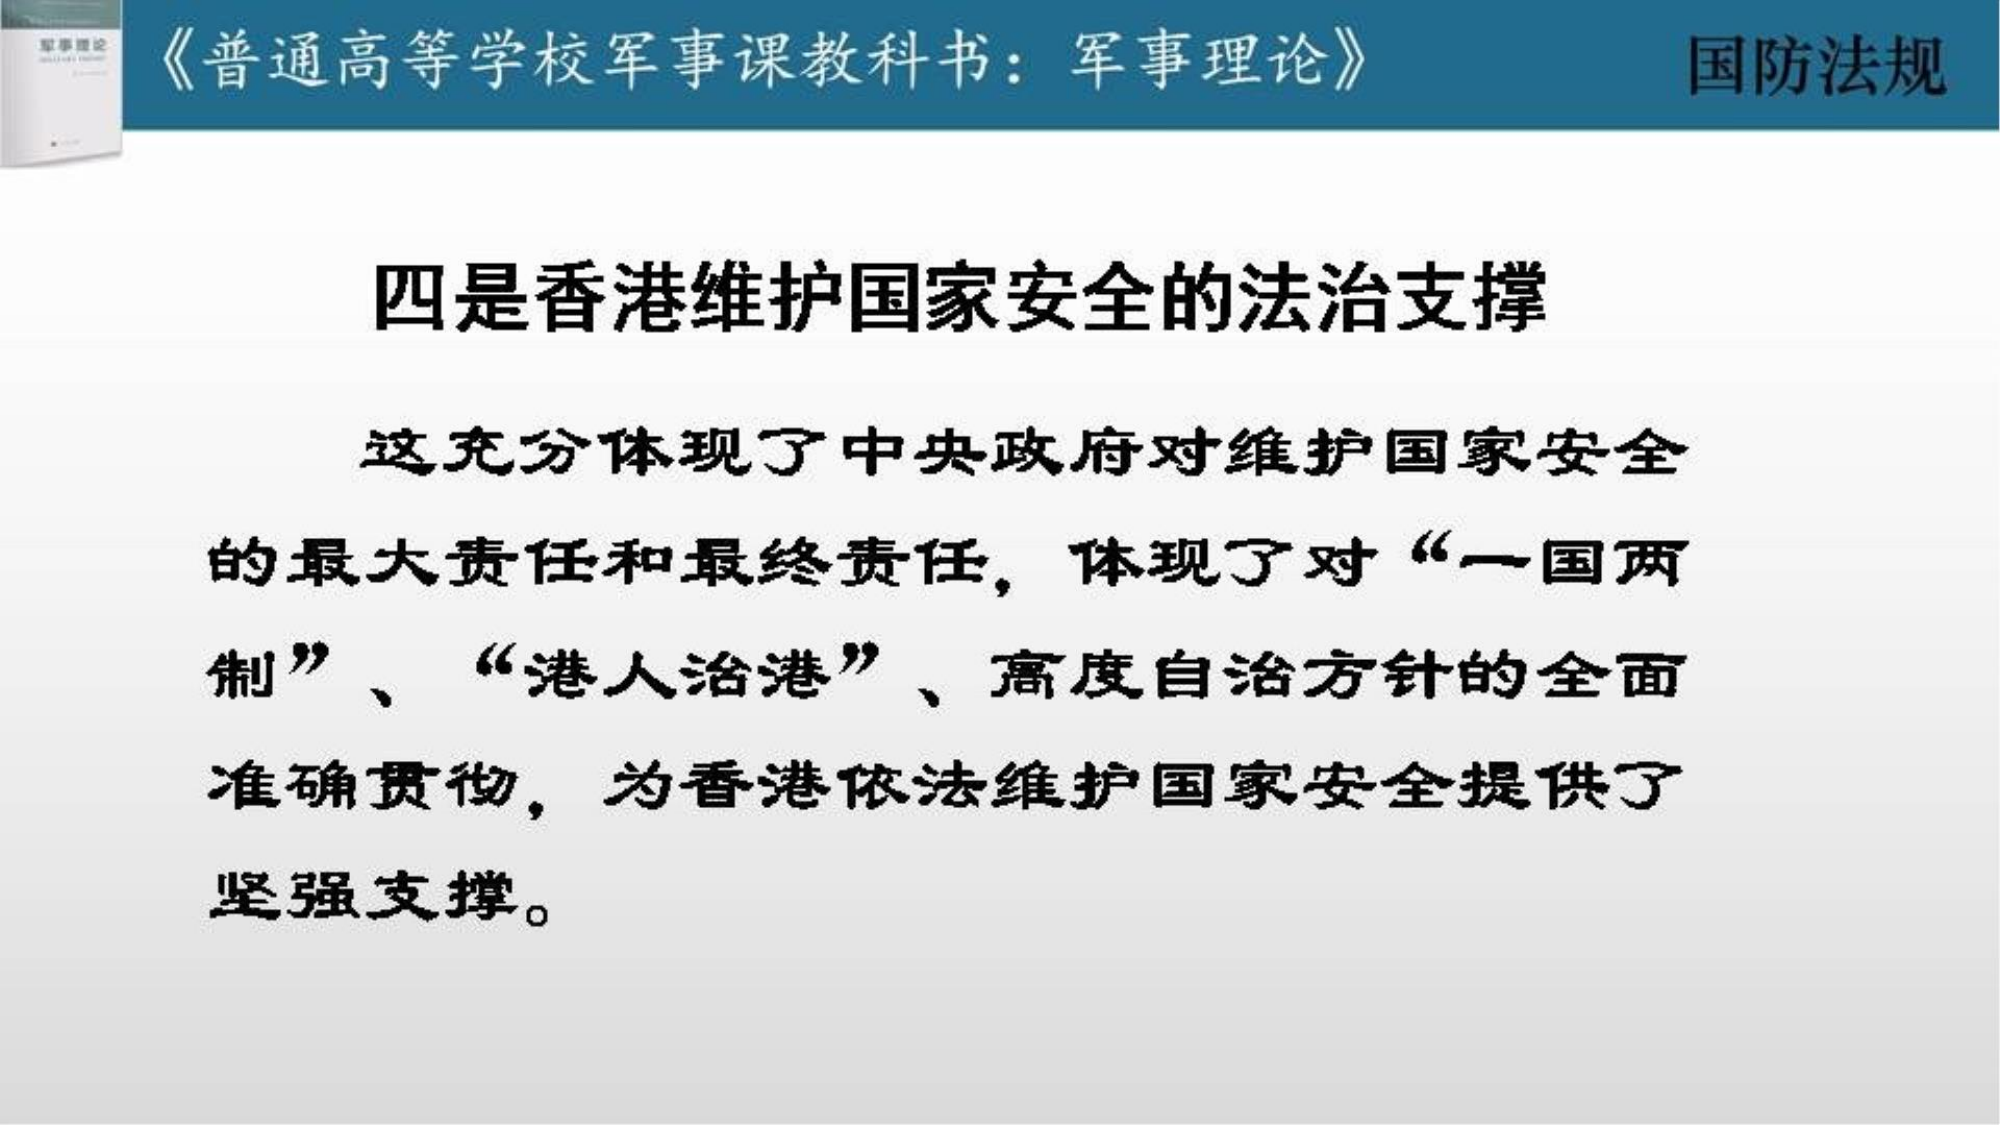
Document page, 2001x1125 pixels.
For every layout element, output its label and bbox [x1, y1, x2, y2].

text_box [0, 0, 2000, 1125]
